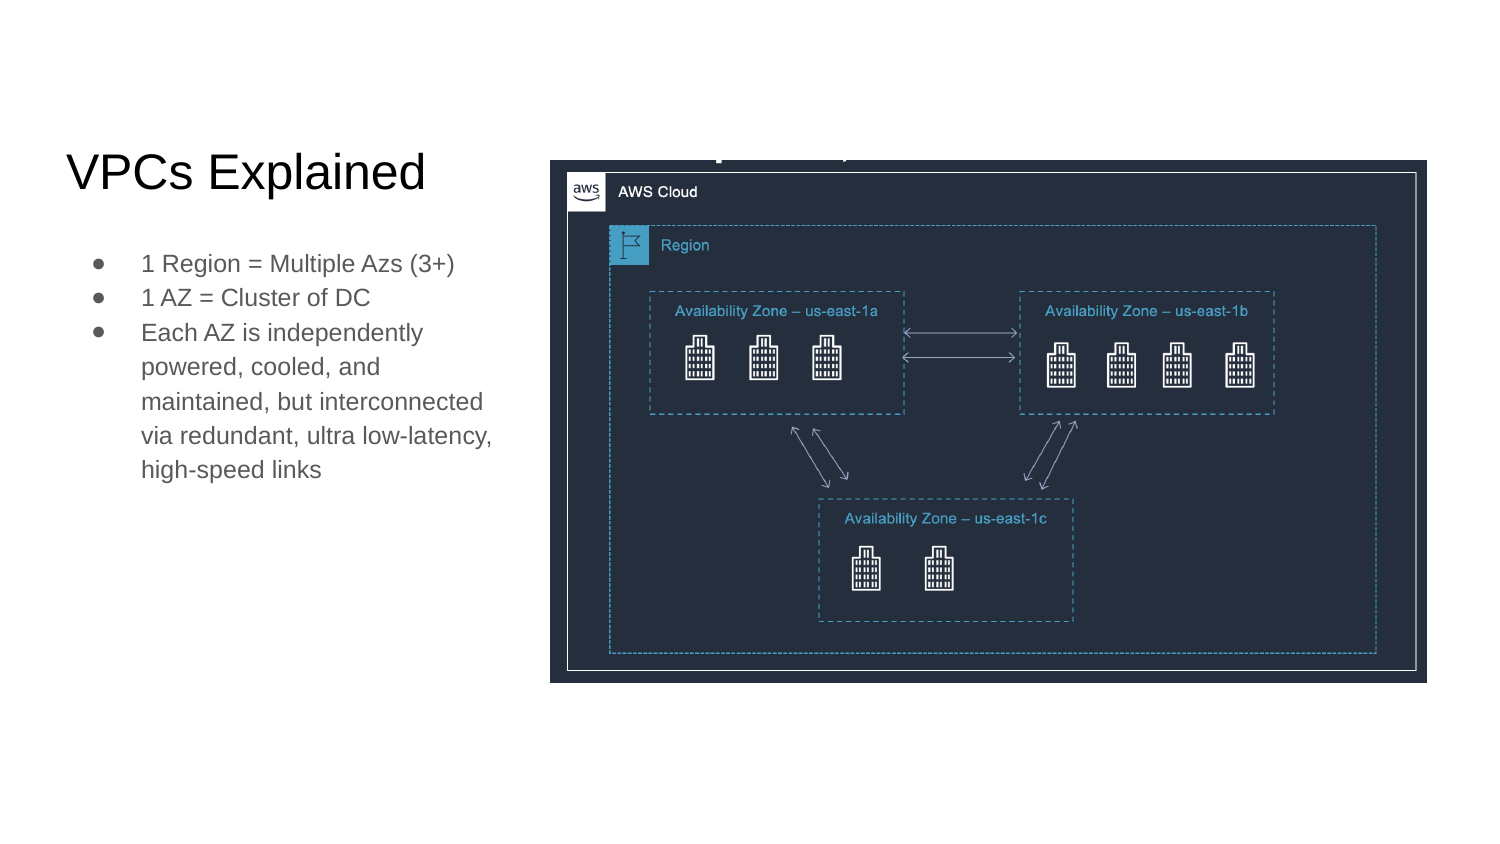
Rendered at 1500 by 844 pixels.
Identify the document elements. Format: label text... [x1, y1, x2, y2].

picture [550, 160, 1427, 684]
title VPCs Explained [51, 91, 512, 216]
list 1 Region = Multiple Azs (3+) 1 AZ = Cluster of DC Each AZ is independently powered, cooled, and maintained, but interconnected via redundant, ultra low-latency, high-speed links [51, 227, 512, 750]
